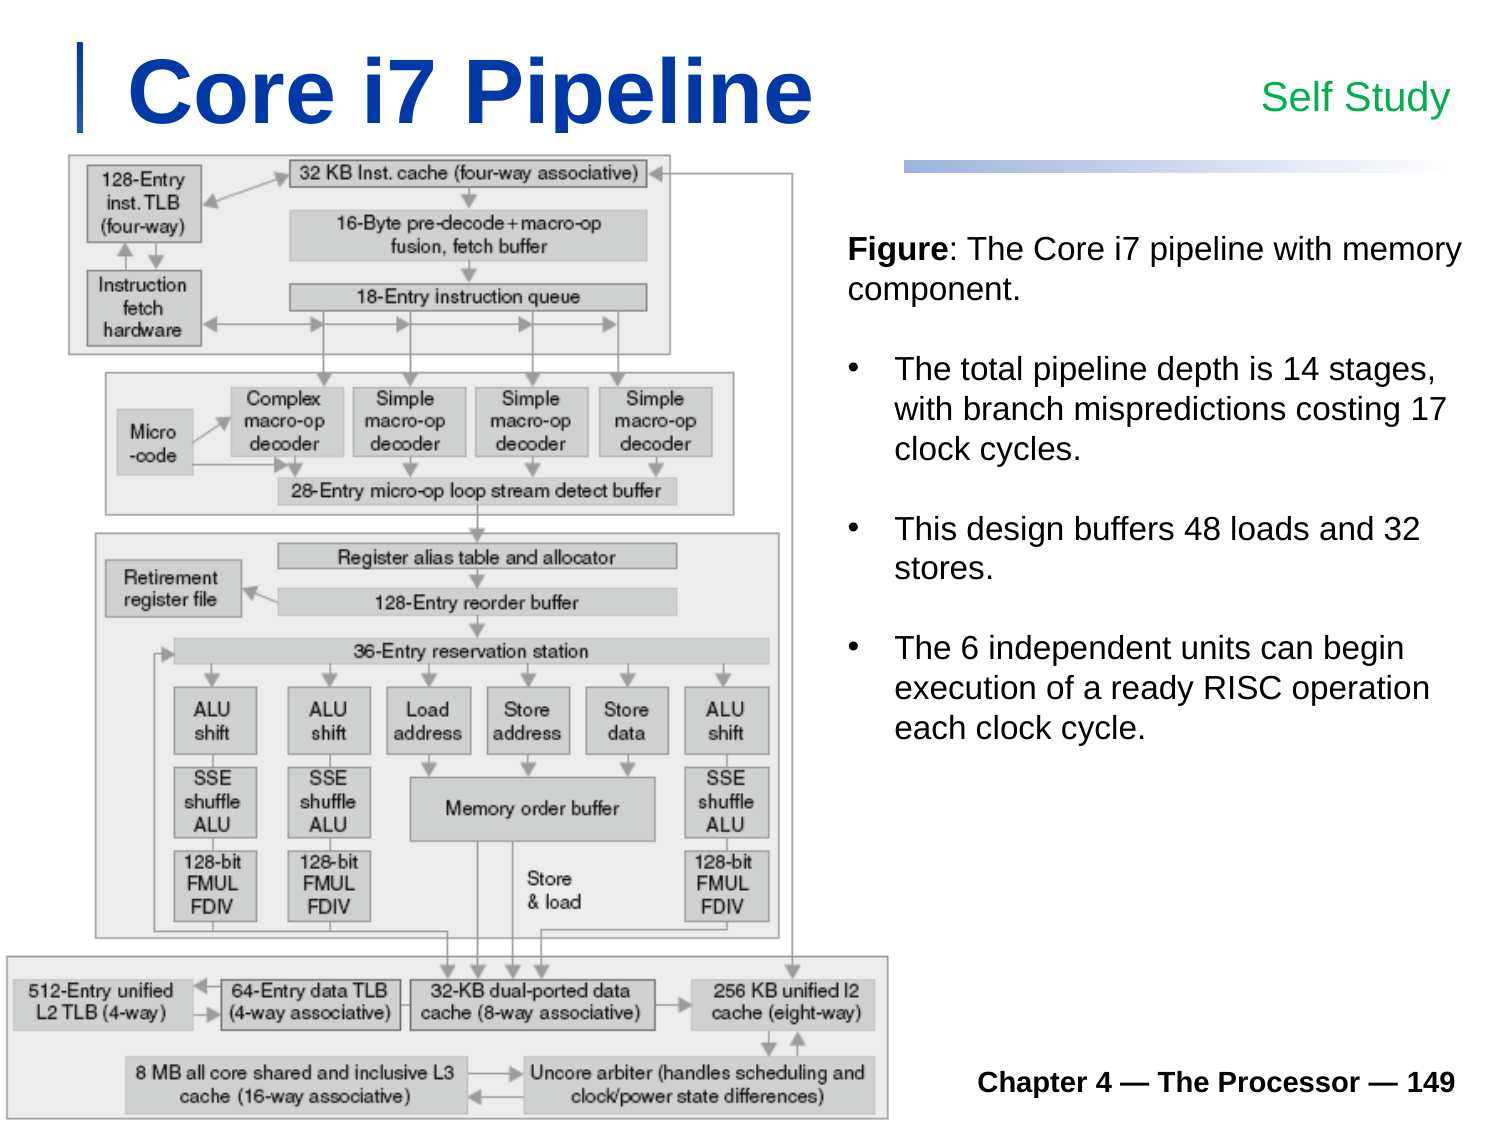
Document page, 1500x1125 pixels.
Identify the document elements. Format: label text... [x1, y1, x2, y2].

picture [0, 133, 904, 1125]
footer Chapter 4 — The Processor — 149 [909, 1046, 1471, 1106]
title Core i7 Pipeline [112, 23, 1468, 149]
text_box Self Study [1246, 62, 1483, 127]
text_box Figure: The Core i7 pipeline with memory component. The total pipeline depth is 14 stages, with branch mispredictions costing 17 clock cycles. This design buffers 48 loads and 32 stores. The 6 independent units can begin execution of a ready RISC operation each clock cycle. [909, 219, 1500, 794]
